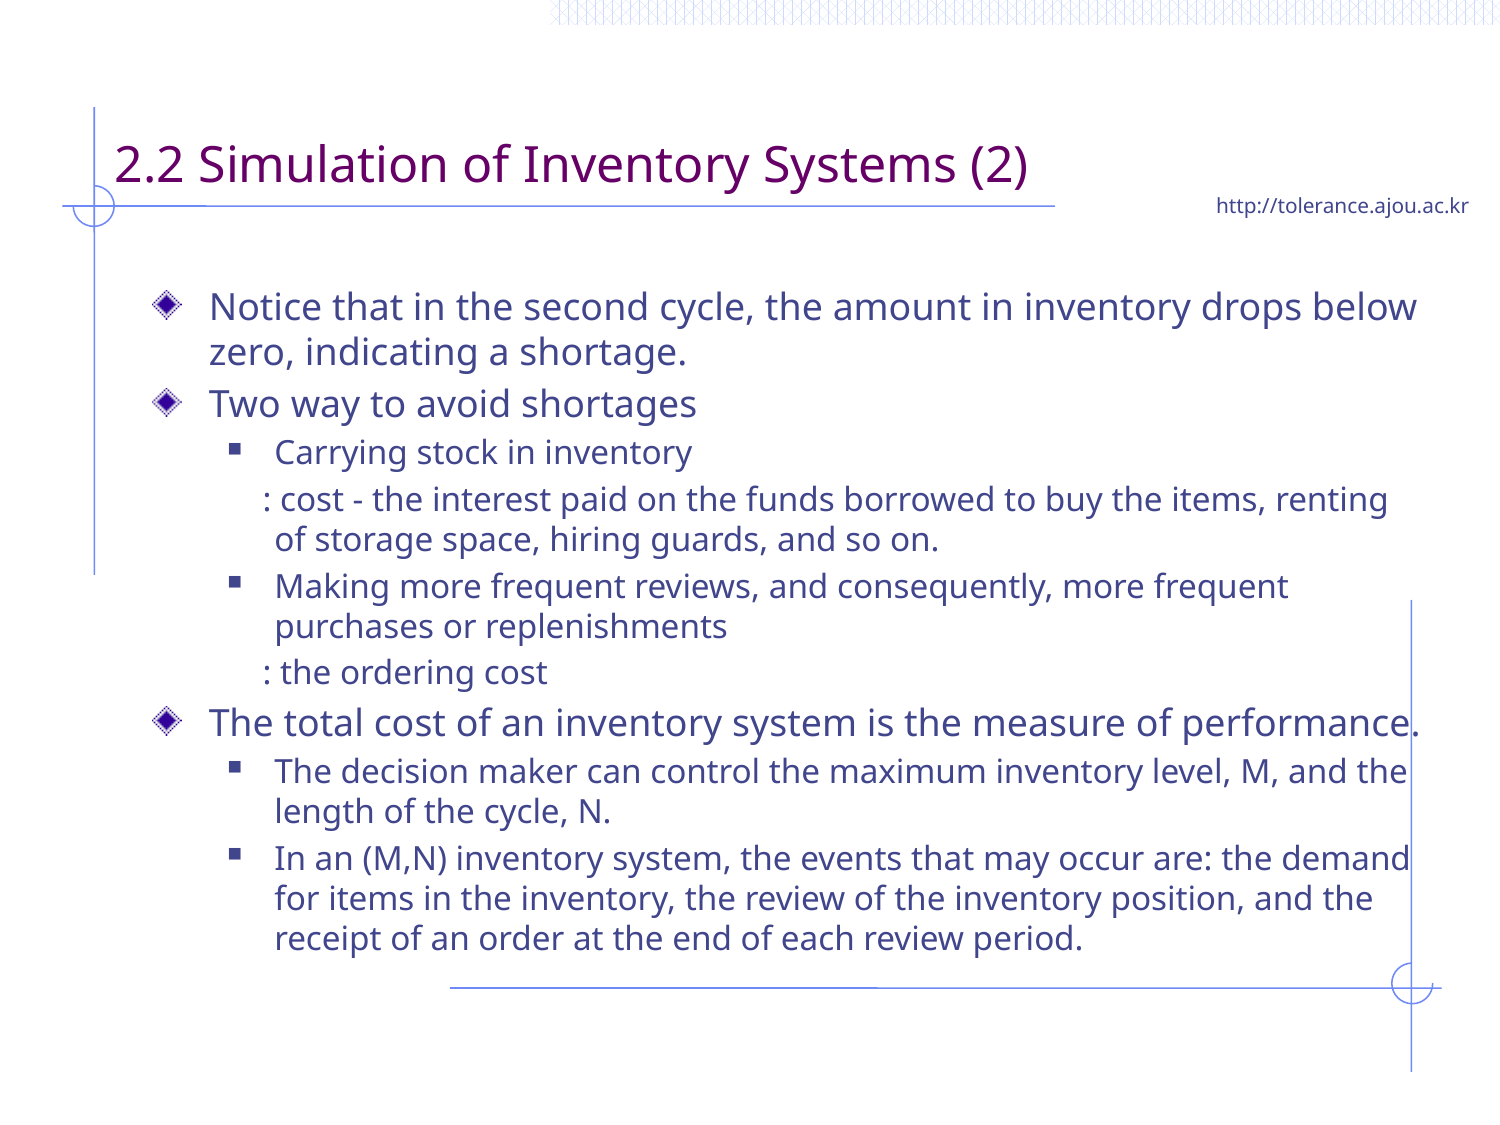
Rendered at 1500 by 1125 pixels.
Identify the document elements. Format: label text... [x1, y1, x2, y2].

title 2.2 Simulation of Inventory Systems (2) [99, 99, 1226, 201]
list Notice that in the second cycle, the amount in inventory drops below zero, indicating a shortage. Two way to avoid shortages Carrying stock in inventory : cost - the interest paid on the funds borrowed to buy the items, renting of storage space, hiring guards, and so on. Making more frequent reviews, and consequently, more frequent purchases or replenishments : the ordering cost The total cost of an inventory system is the measure of performance. The decision maker can control the maximum inventory level, M, and the length of the cycle, N. In an (M,N) inventory system, the events that may occur are: the demand for items in the inventory, the review of the inventory position, and the receipt of an order at the end of each review period. [137, 274, 1438, 988]
picture [152, 706, 182, 736]
picture [152, 290, 182, 320]
picture [152, 388, 182, 417]
